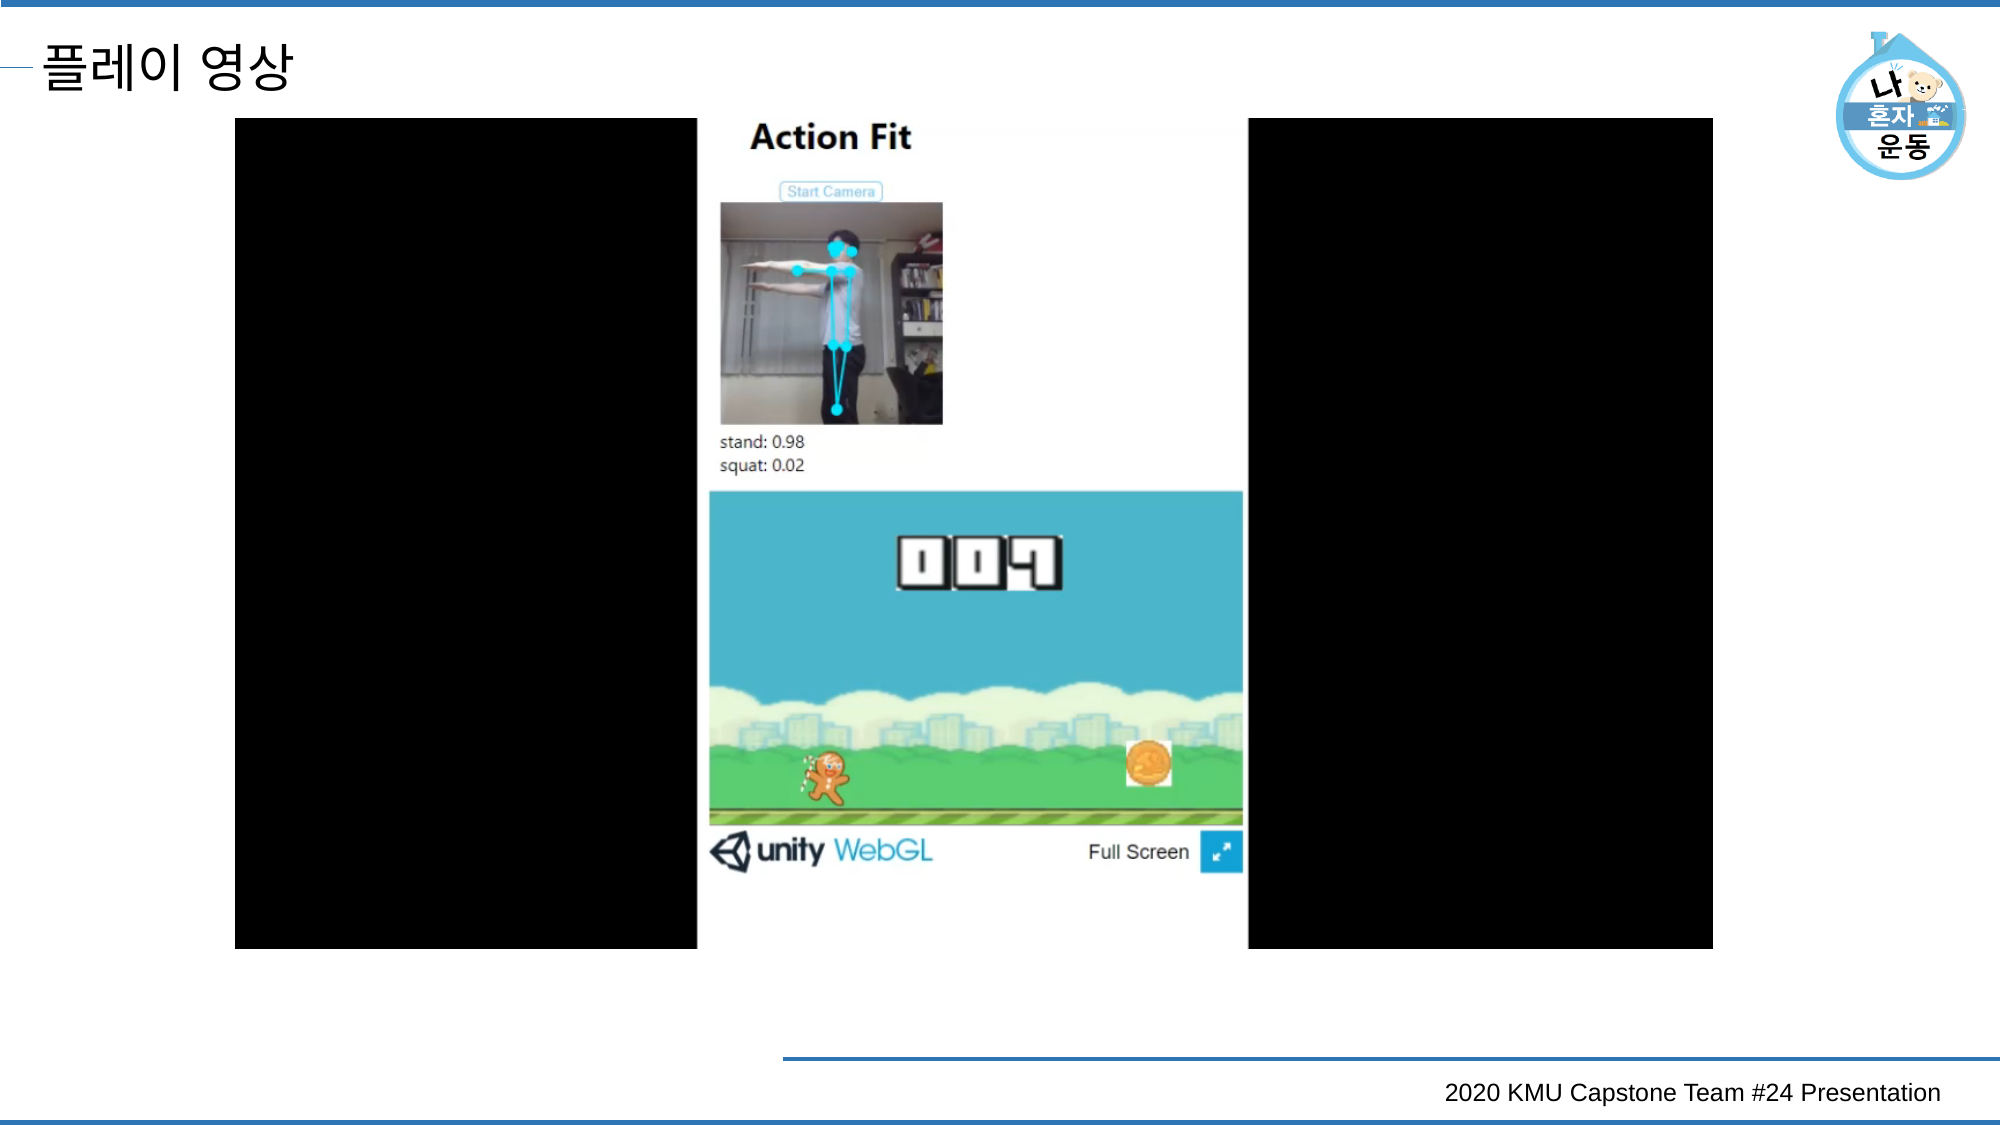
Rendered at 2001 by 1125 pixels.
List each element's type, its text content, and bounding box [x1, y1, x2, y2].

text_box 플레이 영상 [26, 28, 758, 106]
text_box 2020 KMU Capstone Team #24 Presentation [1407, 1068, 1980, 1114]
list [234, 117, 1714, 950]
picture [1834, 31, 1967, 182]
